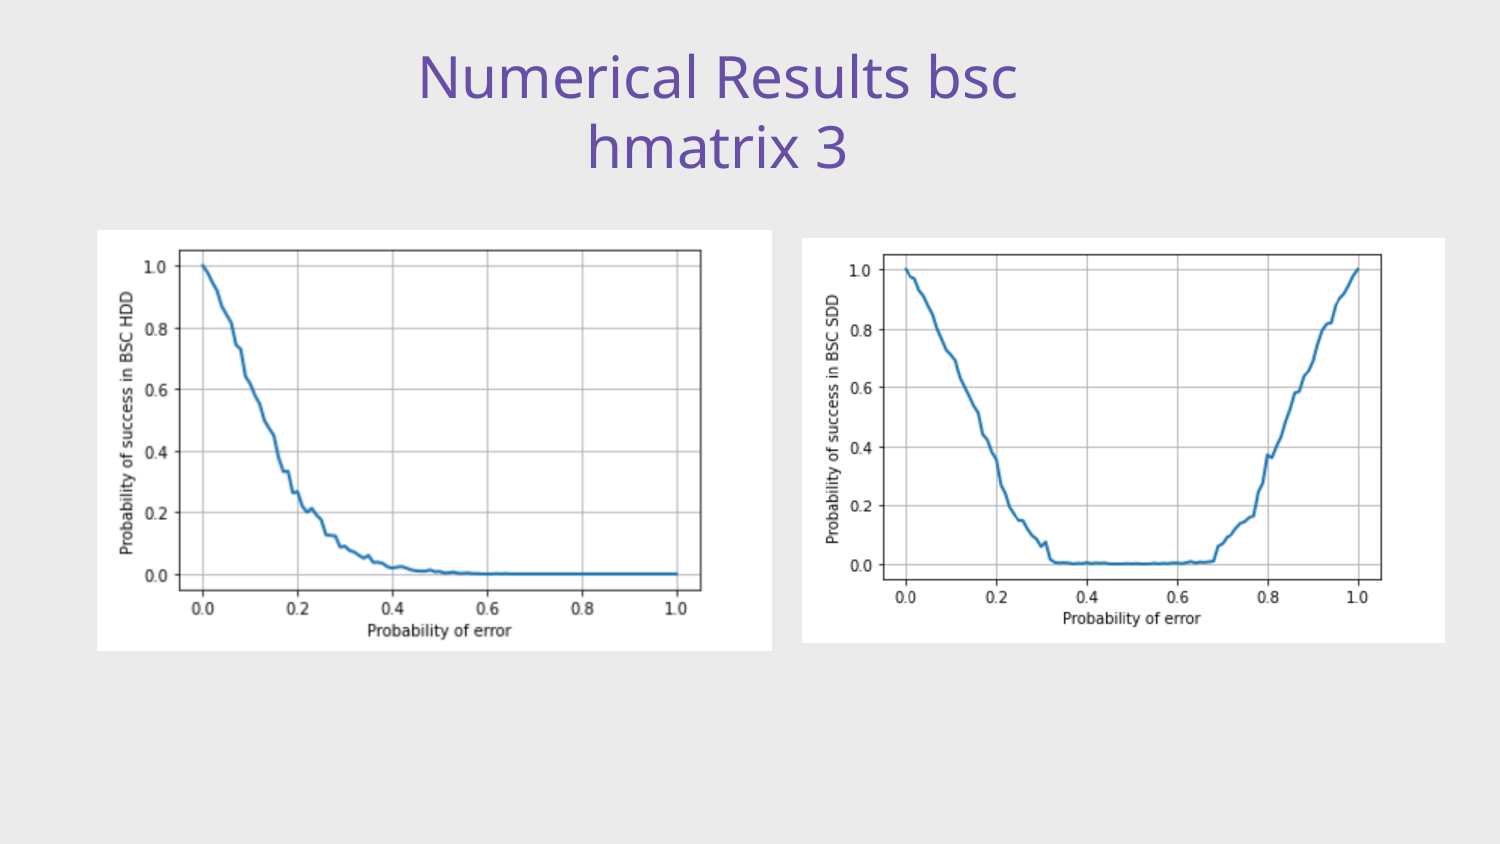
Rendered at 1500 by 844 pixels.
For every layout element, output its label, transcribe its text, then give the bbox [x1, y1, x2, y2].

title Numerical Results bsc hmatrix 3 [290, 25, 1146, 125]
picture [802, 238, 1445, 643]
picture [97, 230, 773, 651]
